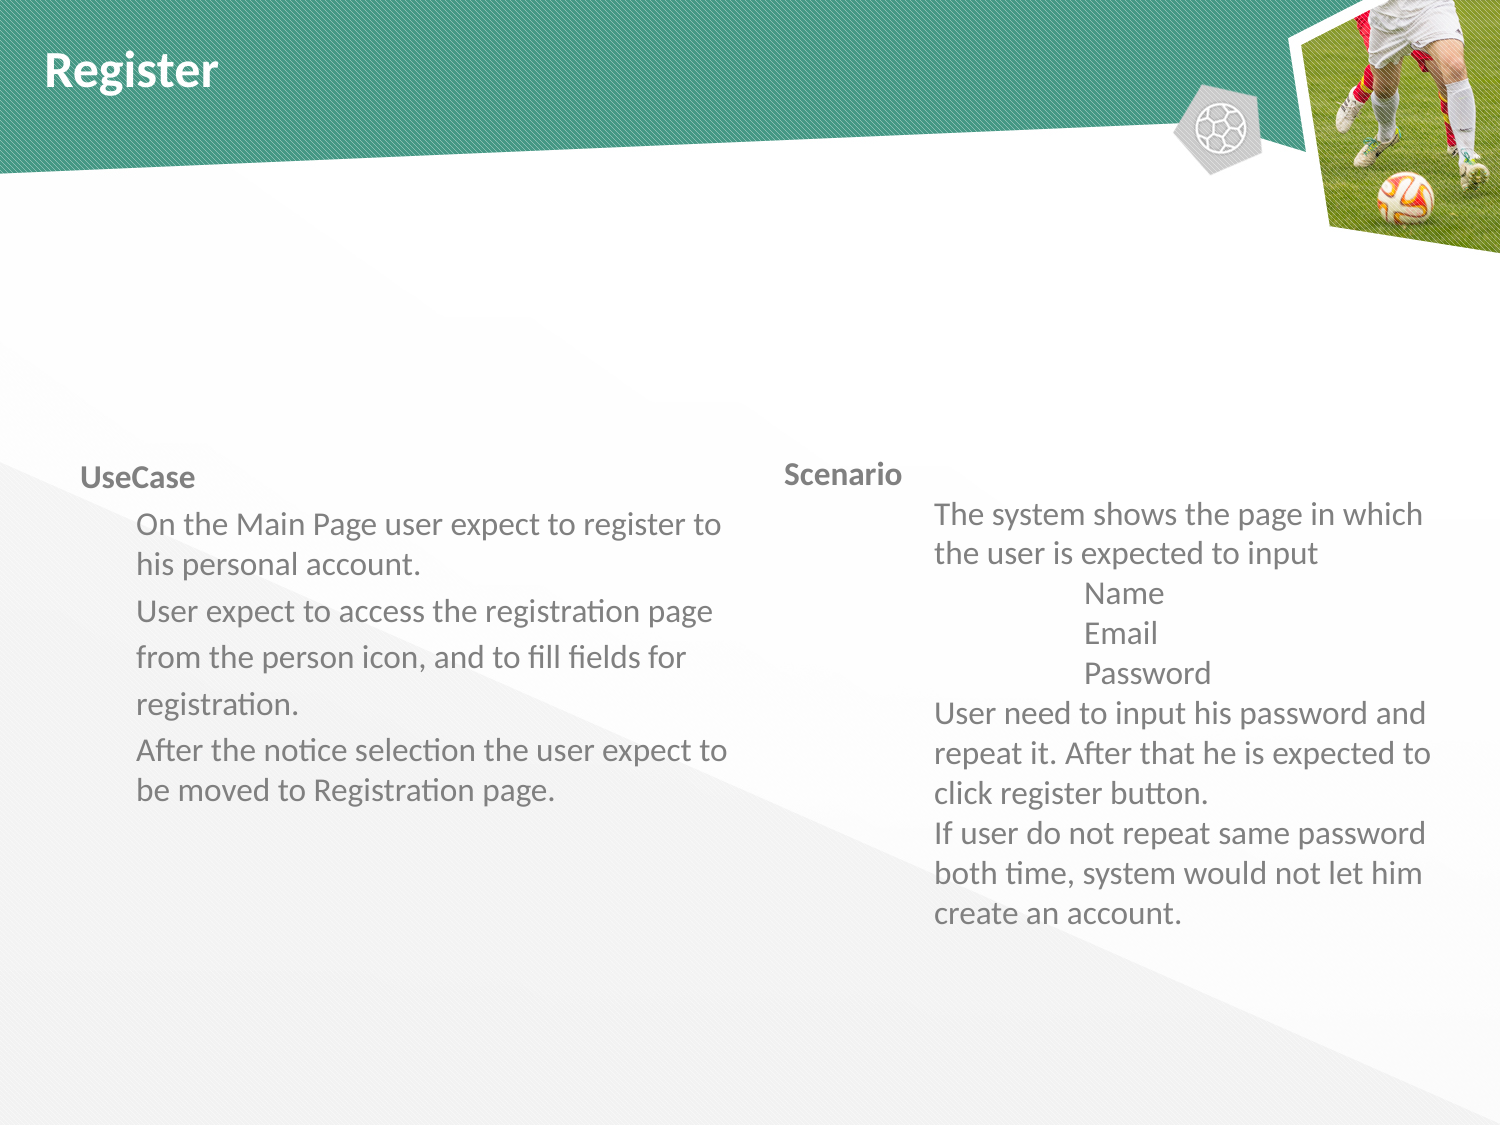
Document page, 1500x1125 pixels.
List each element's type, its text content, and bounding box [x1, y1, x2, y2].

title Register [29, 0, 1287, 132]
picture [0, 0, 1500, 1125]
text_box Scenario The system shows the page in which the user is expected to input Name Email Password User need to input his password and repeat it. After that he is expected to click register button. If user do not repeat same password both time, system would not let him create an account. [769, 444, 1467, 939]
list UseCase On the Main Page user expect to register to his personal account. User expect to access the registration page from the person icon, and to fill fields for registration. After the notice selection the user expect to be moved to Registration page. [64, 219, 750, 1045]
